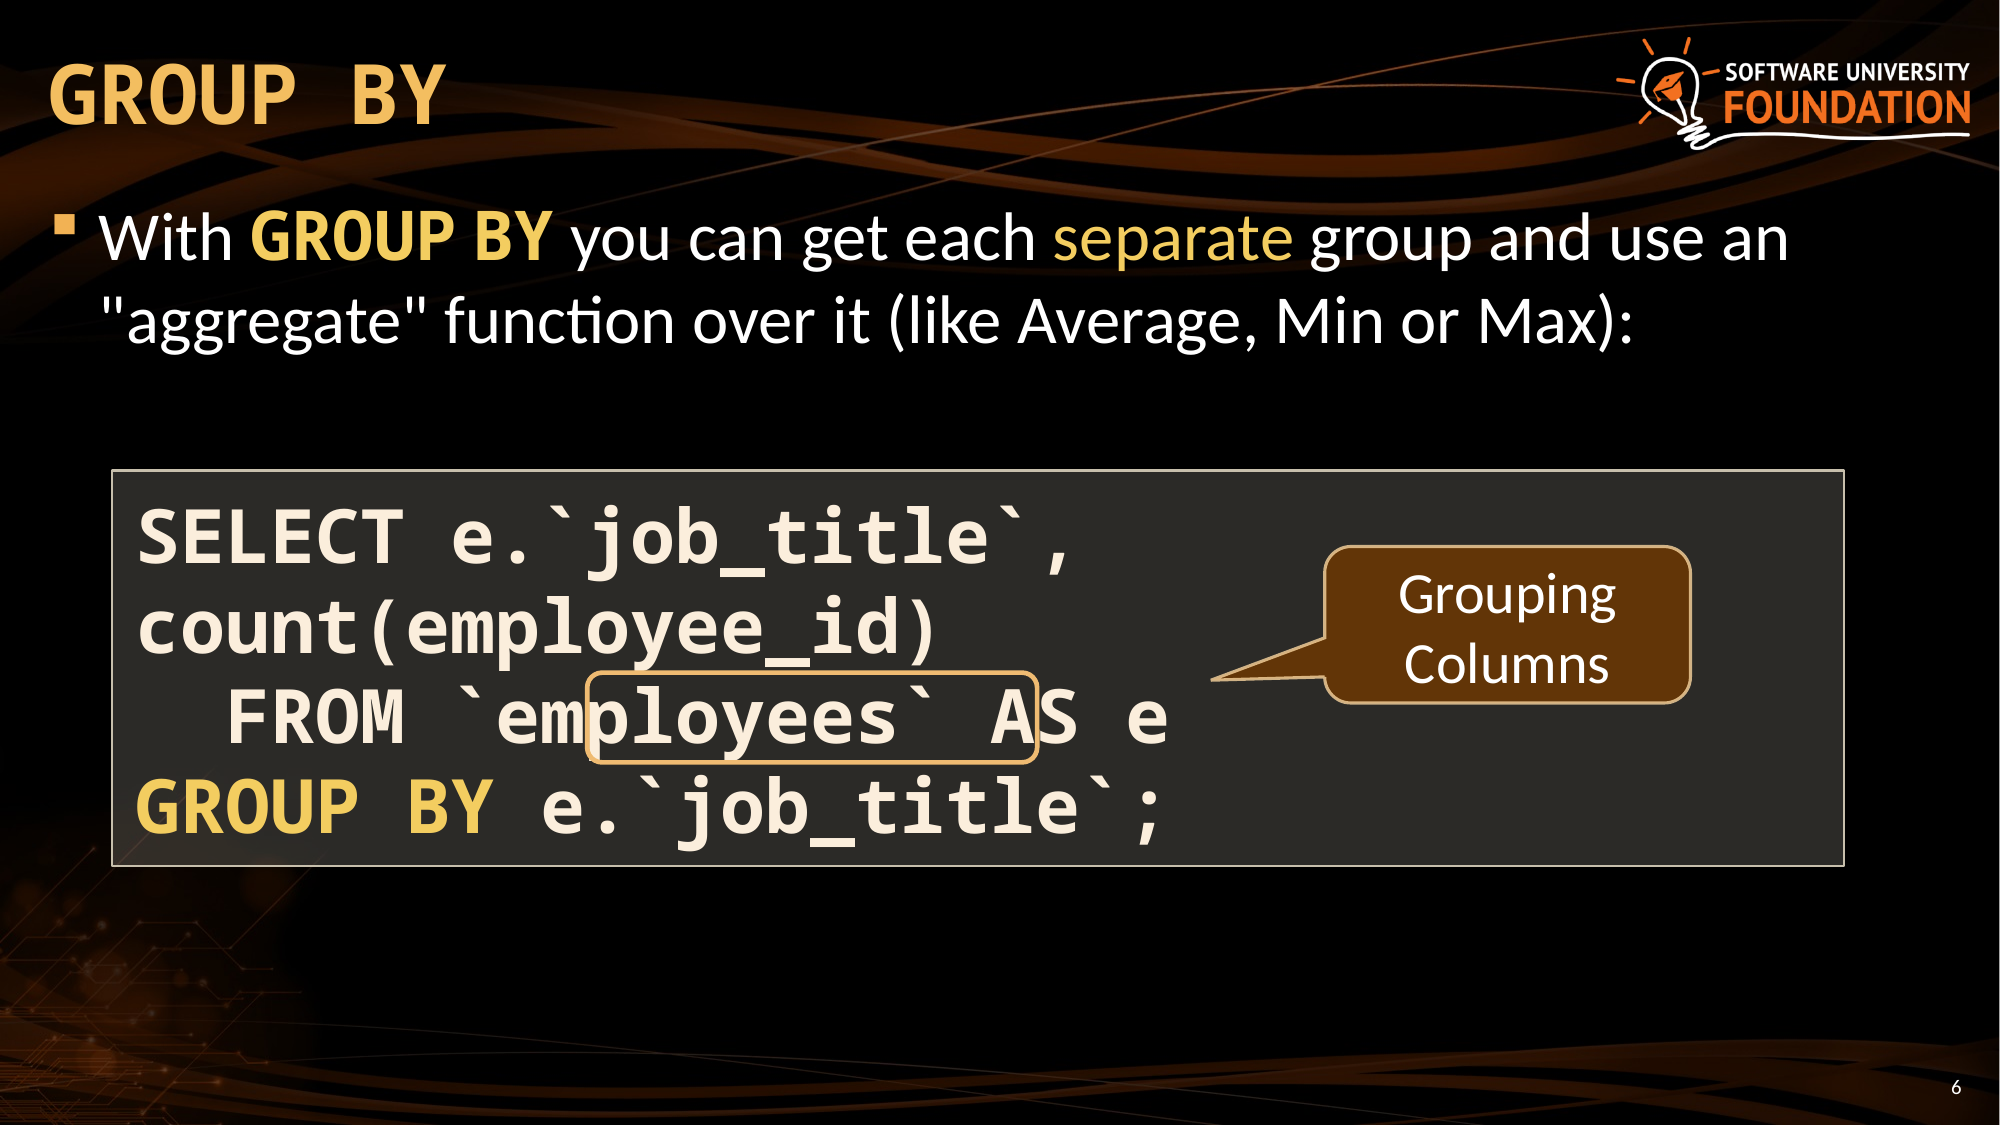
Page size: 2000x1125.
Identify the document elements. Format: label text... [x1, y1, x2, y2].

slide_number 6 [1897, 1070, 1968, 1103]
text_box [586, 671, 1039, 764]
picture [0, 0, 2000, 1125]
title GROUP BY [30, 6, 1602, 189]
text_box Grouping Columns [1210, 545, 1692, 705]
list With GROUP BY you can get each separate group and use an "aggregate" function over it (like Average, Min or Max): [31, 186, 1968, 1100]
text_box SELECT e.`job_title`, count(employee_id) FROM `employees` AS e GROUP BY e.`job_title`; [112, 470, 1844, 866]
